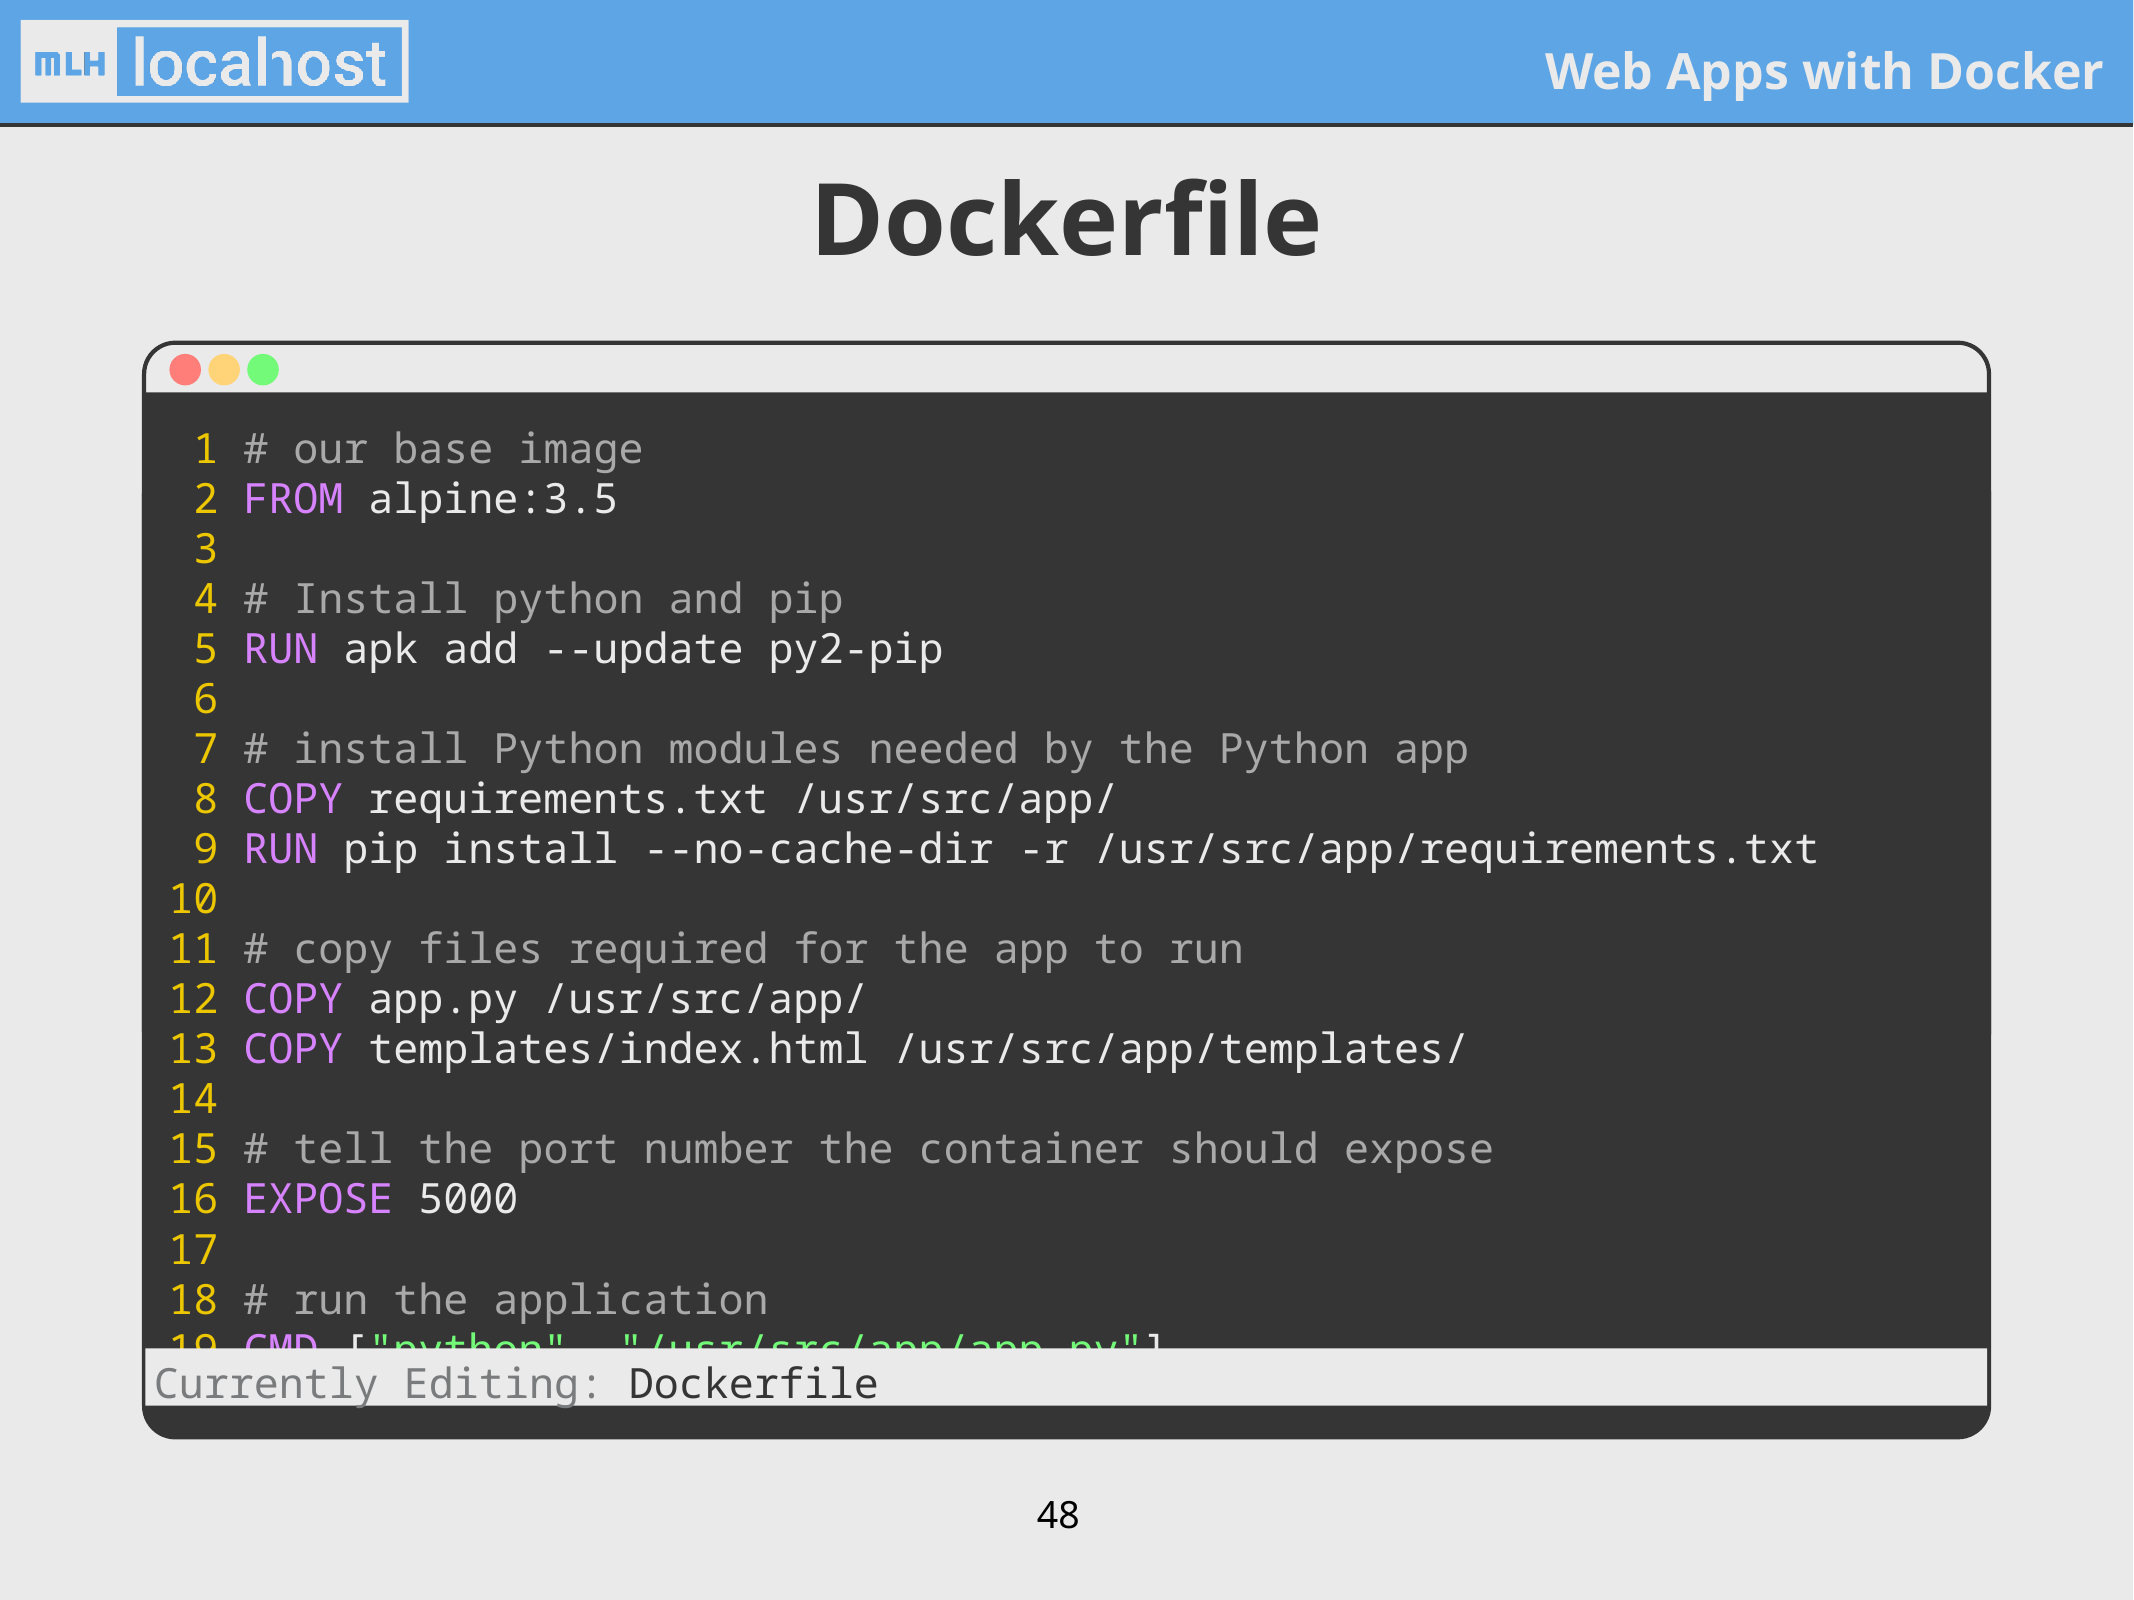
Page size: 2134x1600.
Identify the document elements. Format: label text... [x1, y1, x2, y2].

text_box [143, 342, 1990, 1438]
list Web Apps with Docker [1535, 34, 2114, 106]
picture [20, 19, 410, 104]
text_box [0, 0, 2134, 124]
slide_number ‹#› [1027, 1483, 1090, 1550]
text_box Dockerfile [57, 146, 2077, 299]
